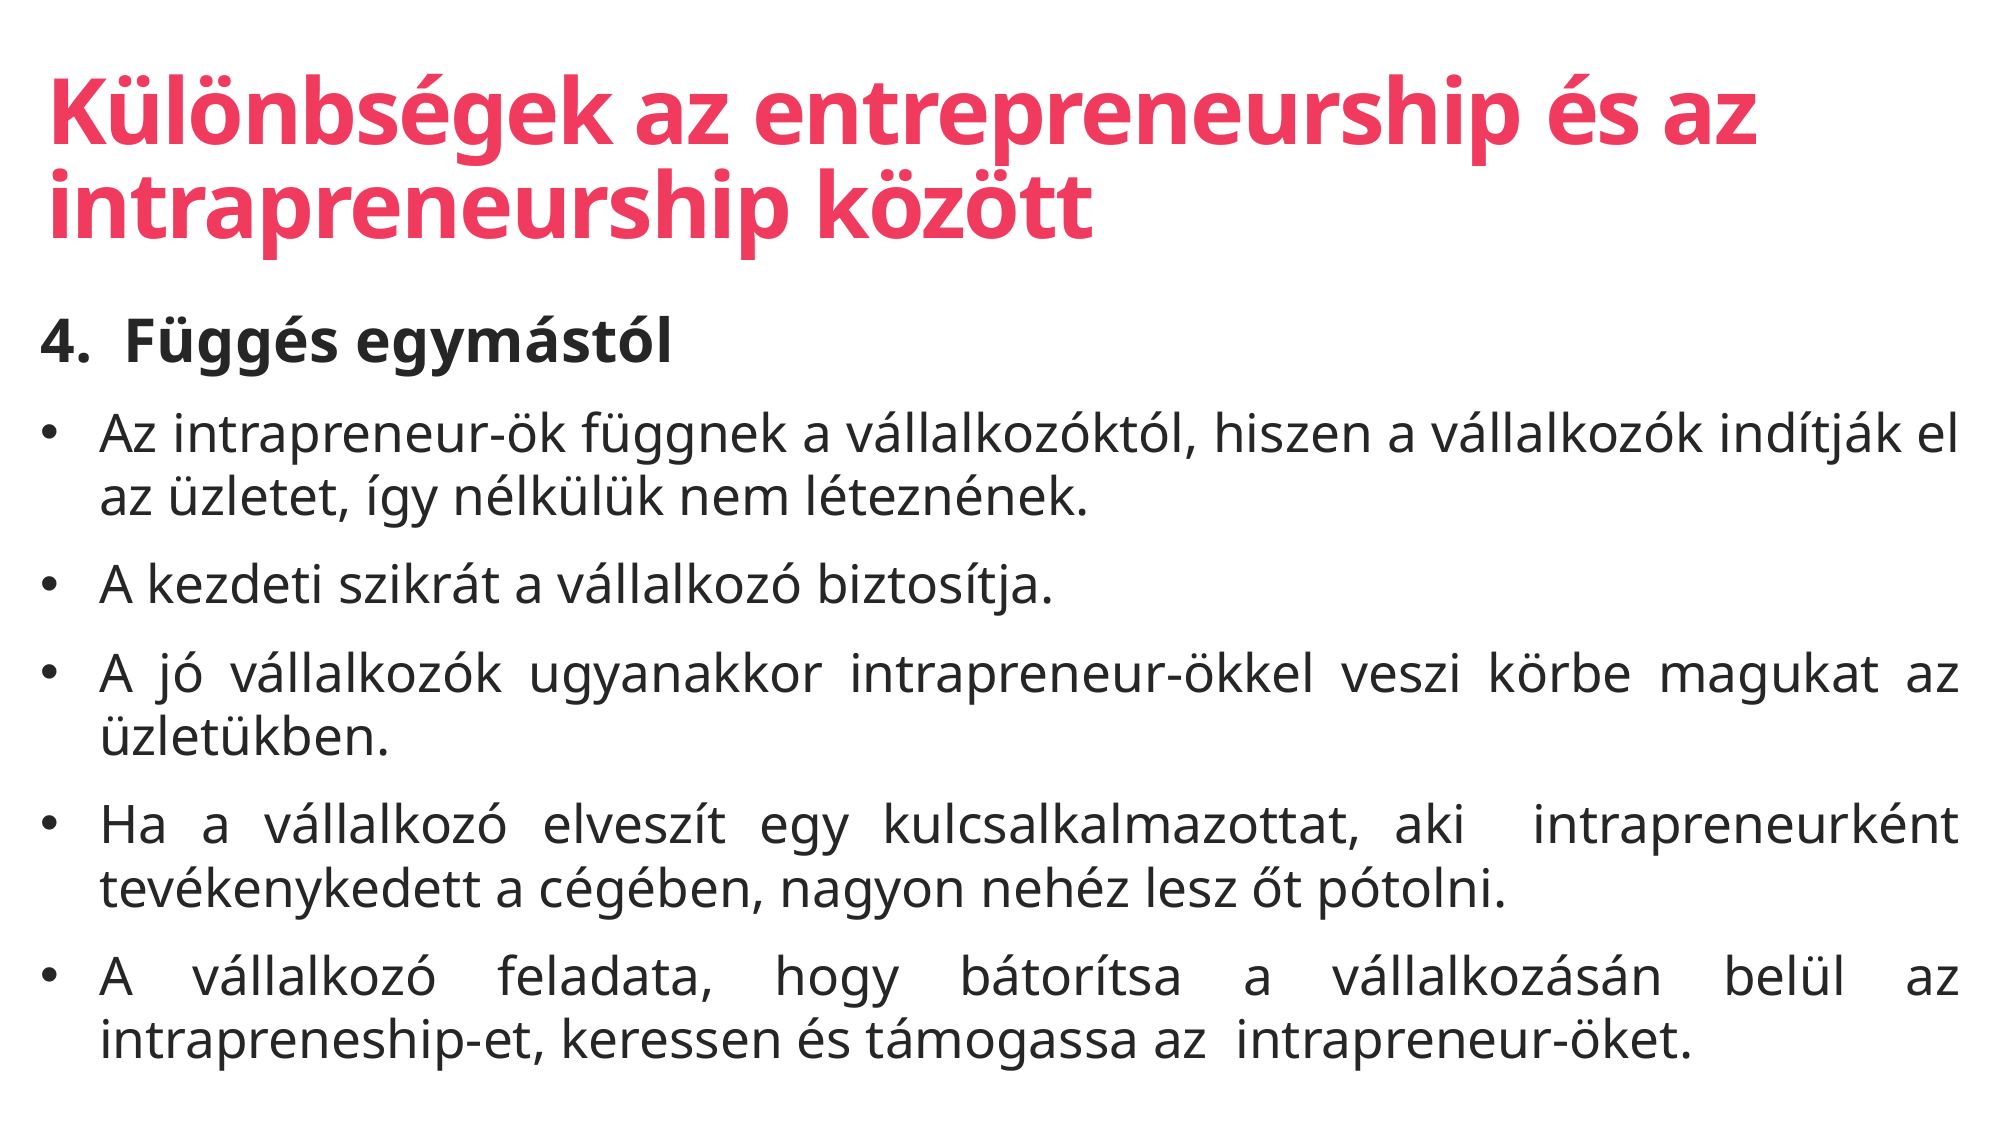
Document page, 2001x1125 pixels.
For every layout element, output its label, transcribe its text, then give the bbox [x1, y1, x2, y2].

list Függés egymástól Az intrapreneur-ök függnek a vállalkozóktól, hiszen a vállalkozók indítják el az üzletet, így nélkülük nem léteznének. A kezdeti szikrát a vállalkozó biztosítja. A jó vállalkozók ugyanakkor intrapreneur-ökkel veszi körbe magukat az üzletükben. Ha a vállalkozó elveszít egy kulcsalkalmazottat, aki intrapreneurként tevékenykedett a cégében, nagyon nehéz lesz őt pótolni. A vállalkozó feladata, hogy bátorítsa a vállalkozásán belül az intrapreneship-et, keressen és támogassa az intrapreneur-öket. [25, 305, 1976, 1082]
title Különbségek az entrepreneurship és az intrapreneurship között [31, 27, 1956, 300]
